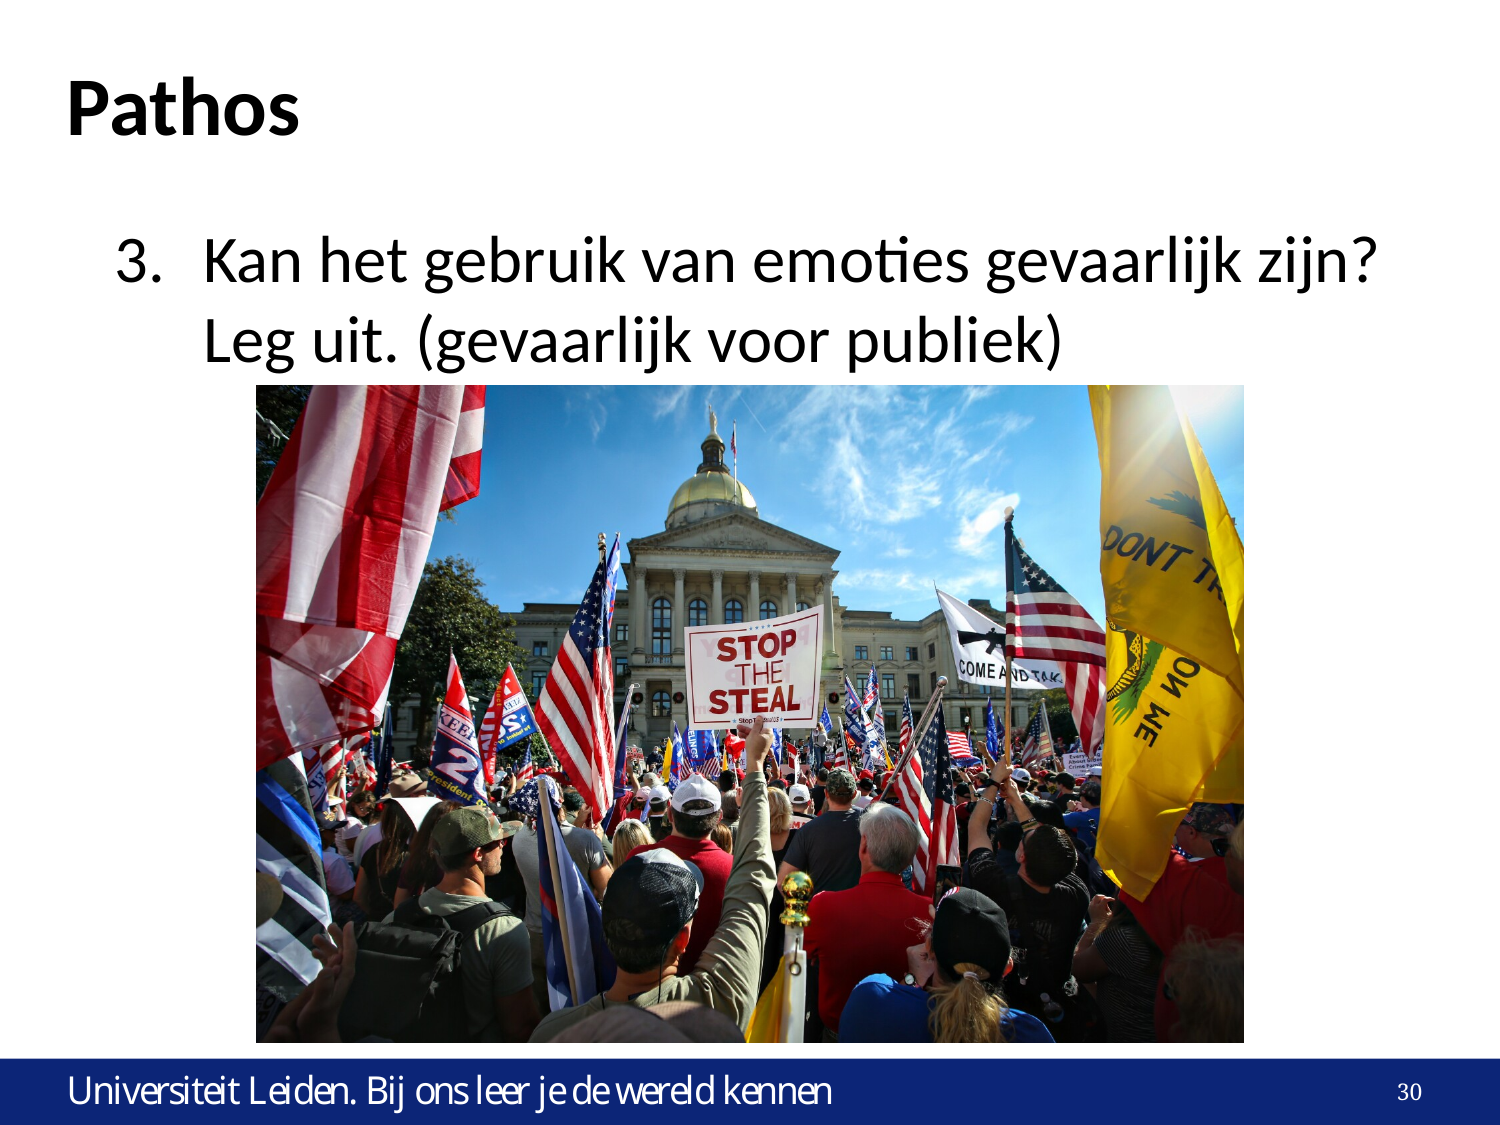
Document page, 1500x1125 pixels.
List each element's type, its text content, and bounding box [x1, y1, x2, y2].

picture [256, 385, 1244, 1044]
text_box 3. Kan het gebruik van emoties gevaarlijk zijn? Leg uit. (gevaarlijk voor publiek) [100, 208, 1404, 941]
title Pathos [66, 66, 1434, 138]
